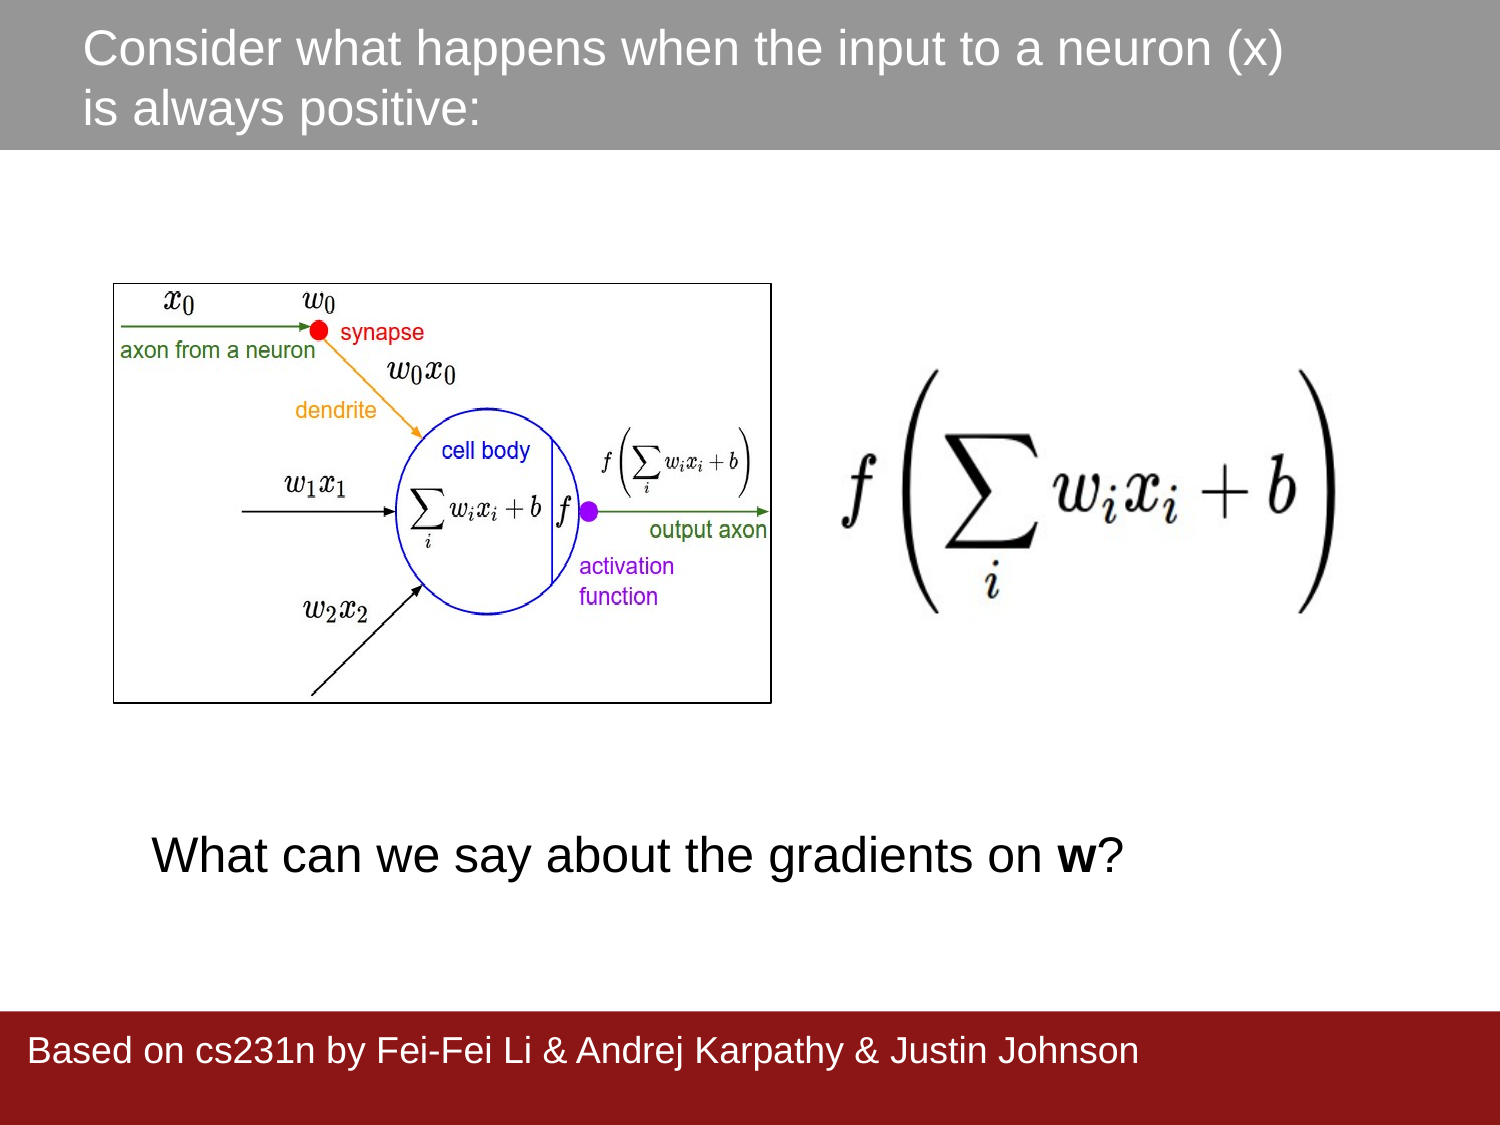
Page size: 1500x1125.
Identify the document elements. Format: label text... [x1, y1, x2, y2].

text_box What can we say about the gradients on w? [136, 747, 1178, 1054]
text_box Consider what happens when the input to a neuron (x) is always positive: [67, 0, 1433, 246]
picture [114, 283, 771, 703]
picture [830, 354, 1344, 632]
